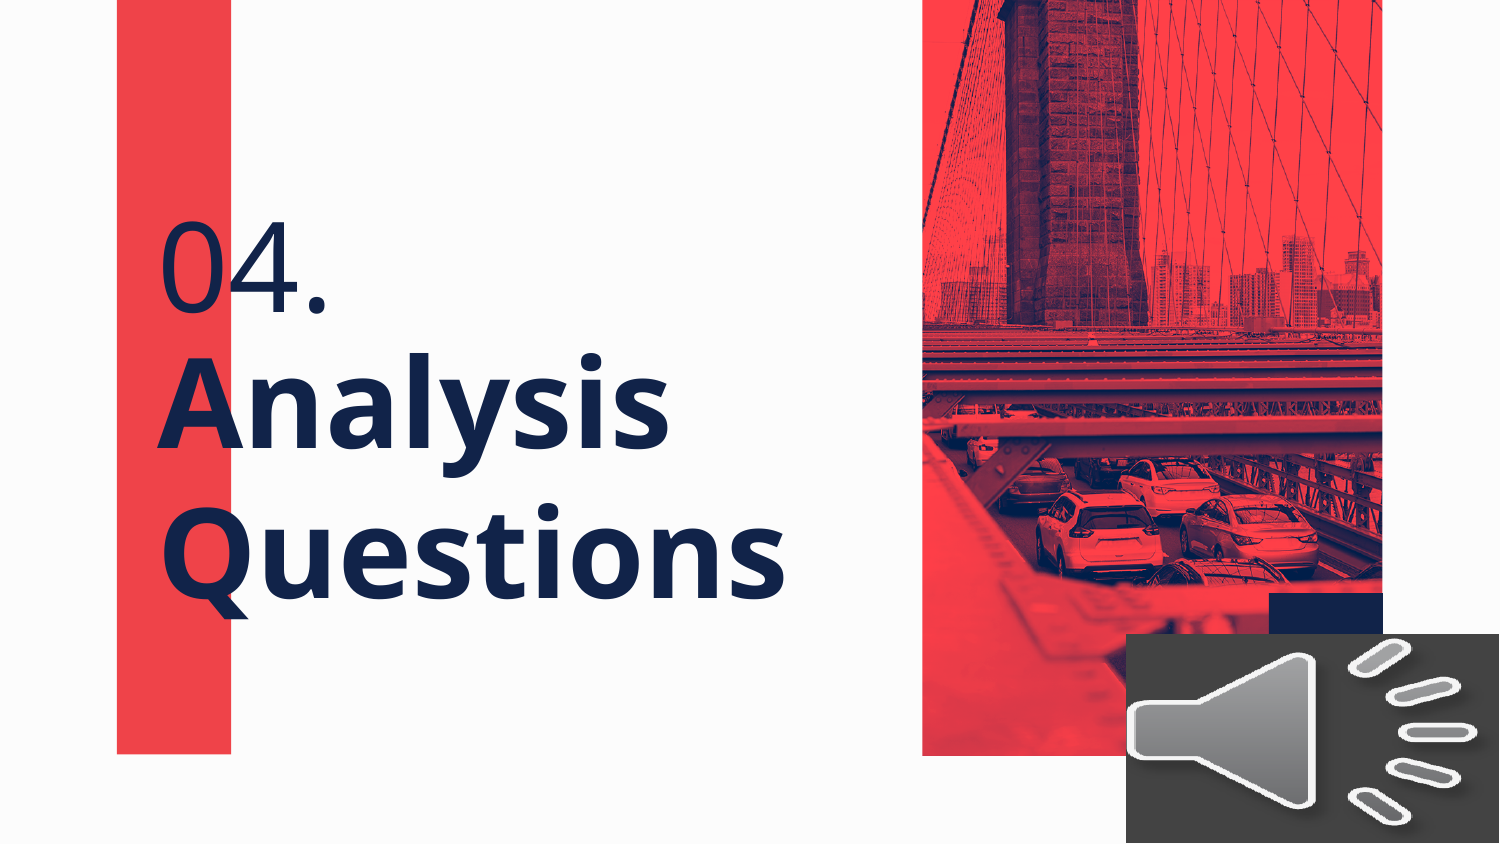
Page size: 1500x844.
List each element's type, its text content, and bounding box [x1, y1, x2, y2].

title 04. [142, 216, 403, 309]
title Analysis Questions [142, 572, 814, 844]
picture [921, 0, 1500, 844]
